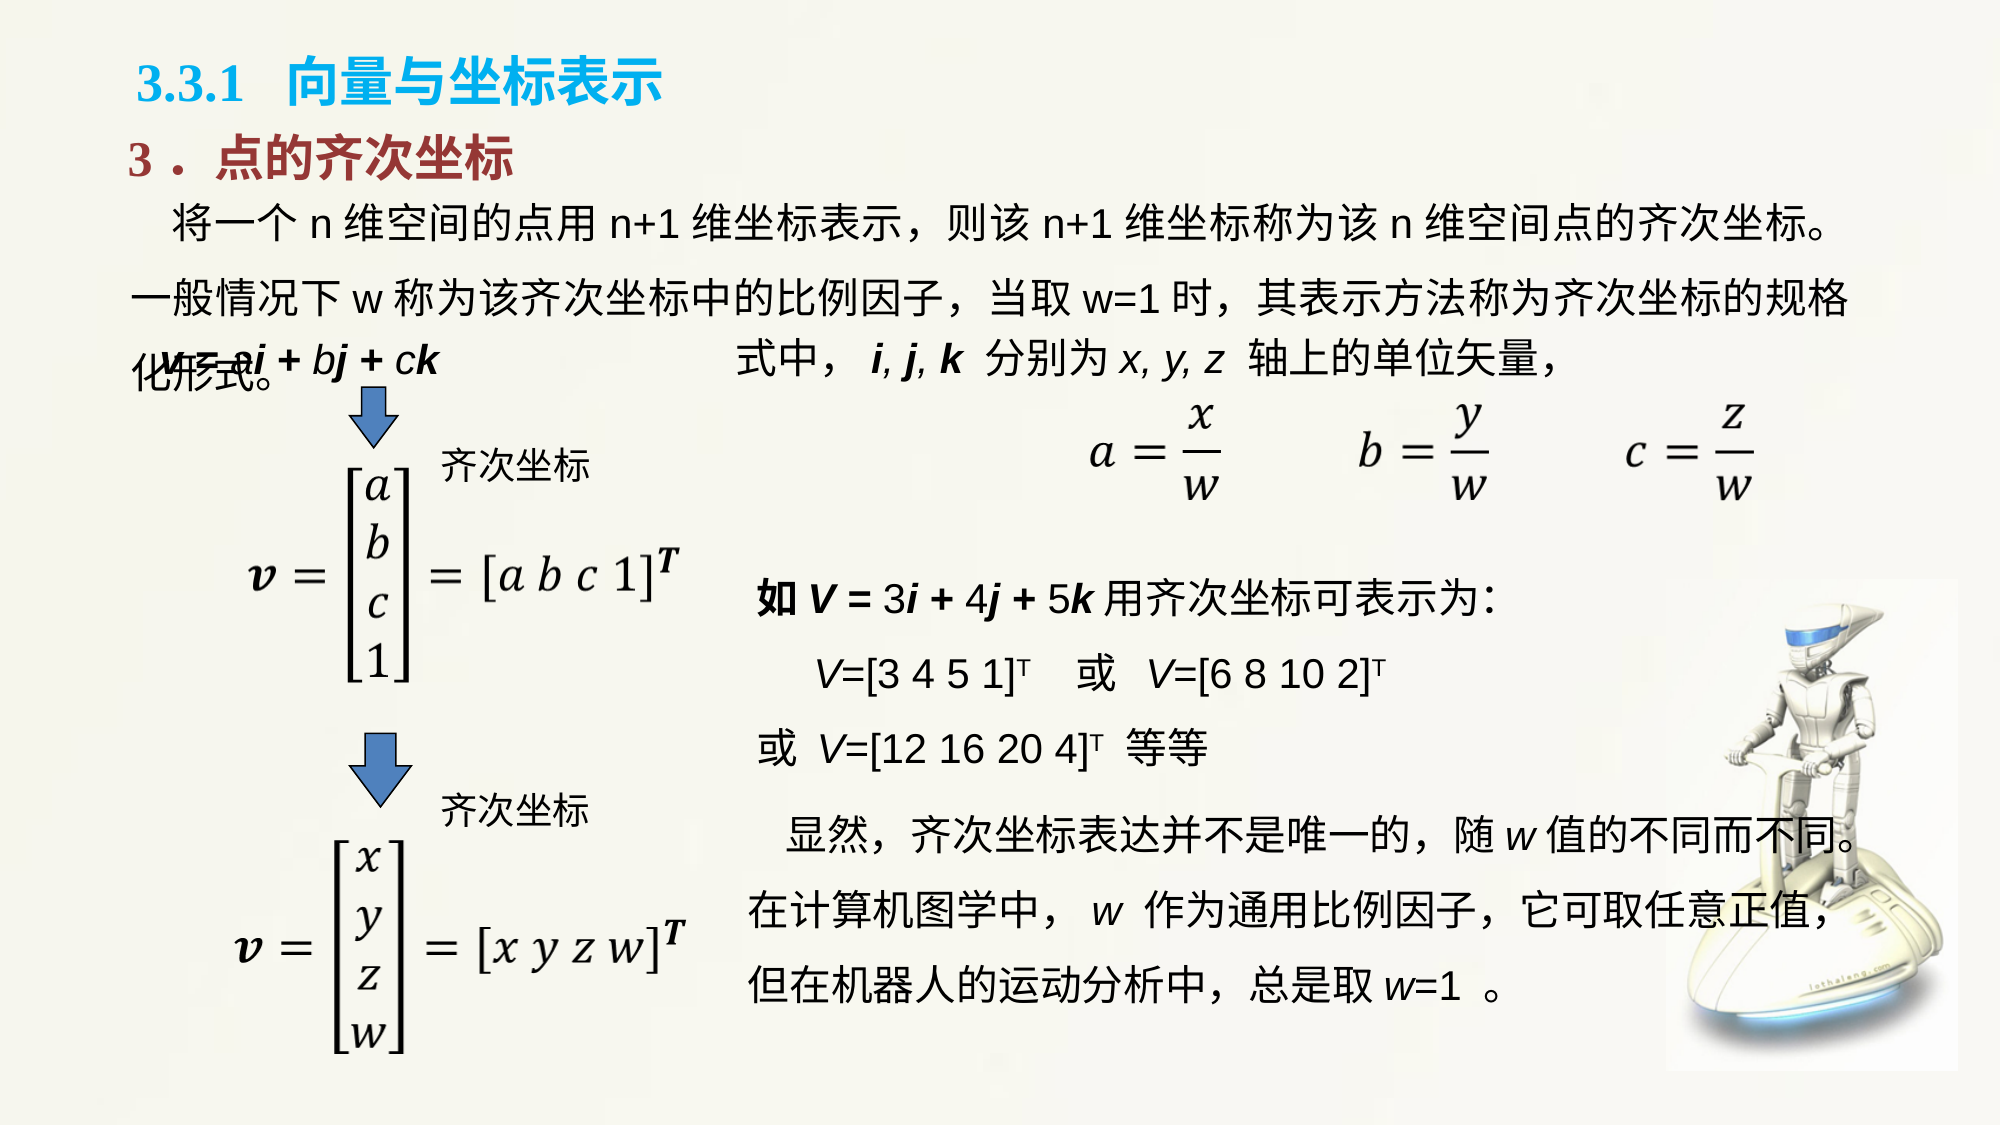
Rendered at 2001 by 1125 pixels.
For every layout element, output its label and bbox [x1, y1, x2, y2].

text_box [0, 0, 2000, 1125]
